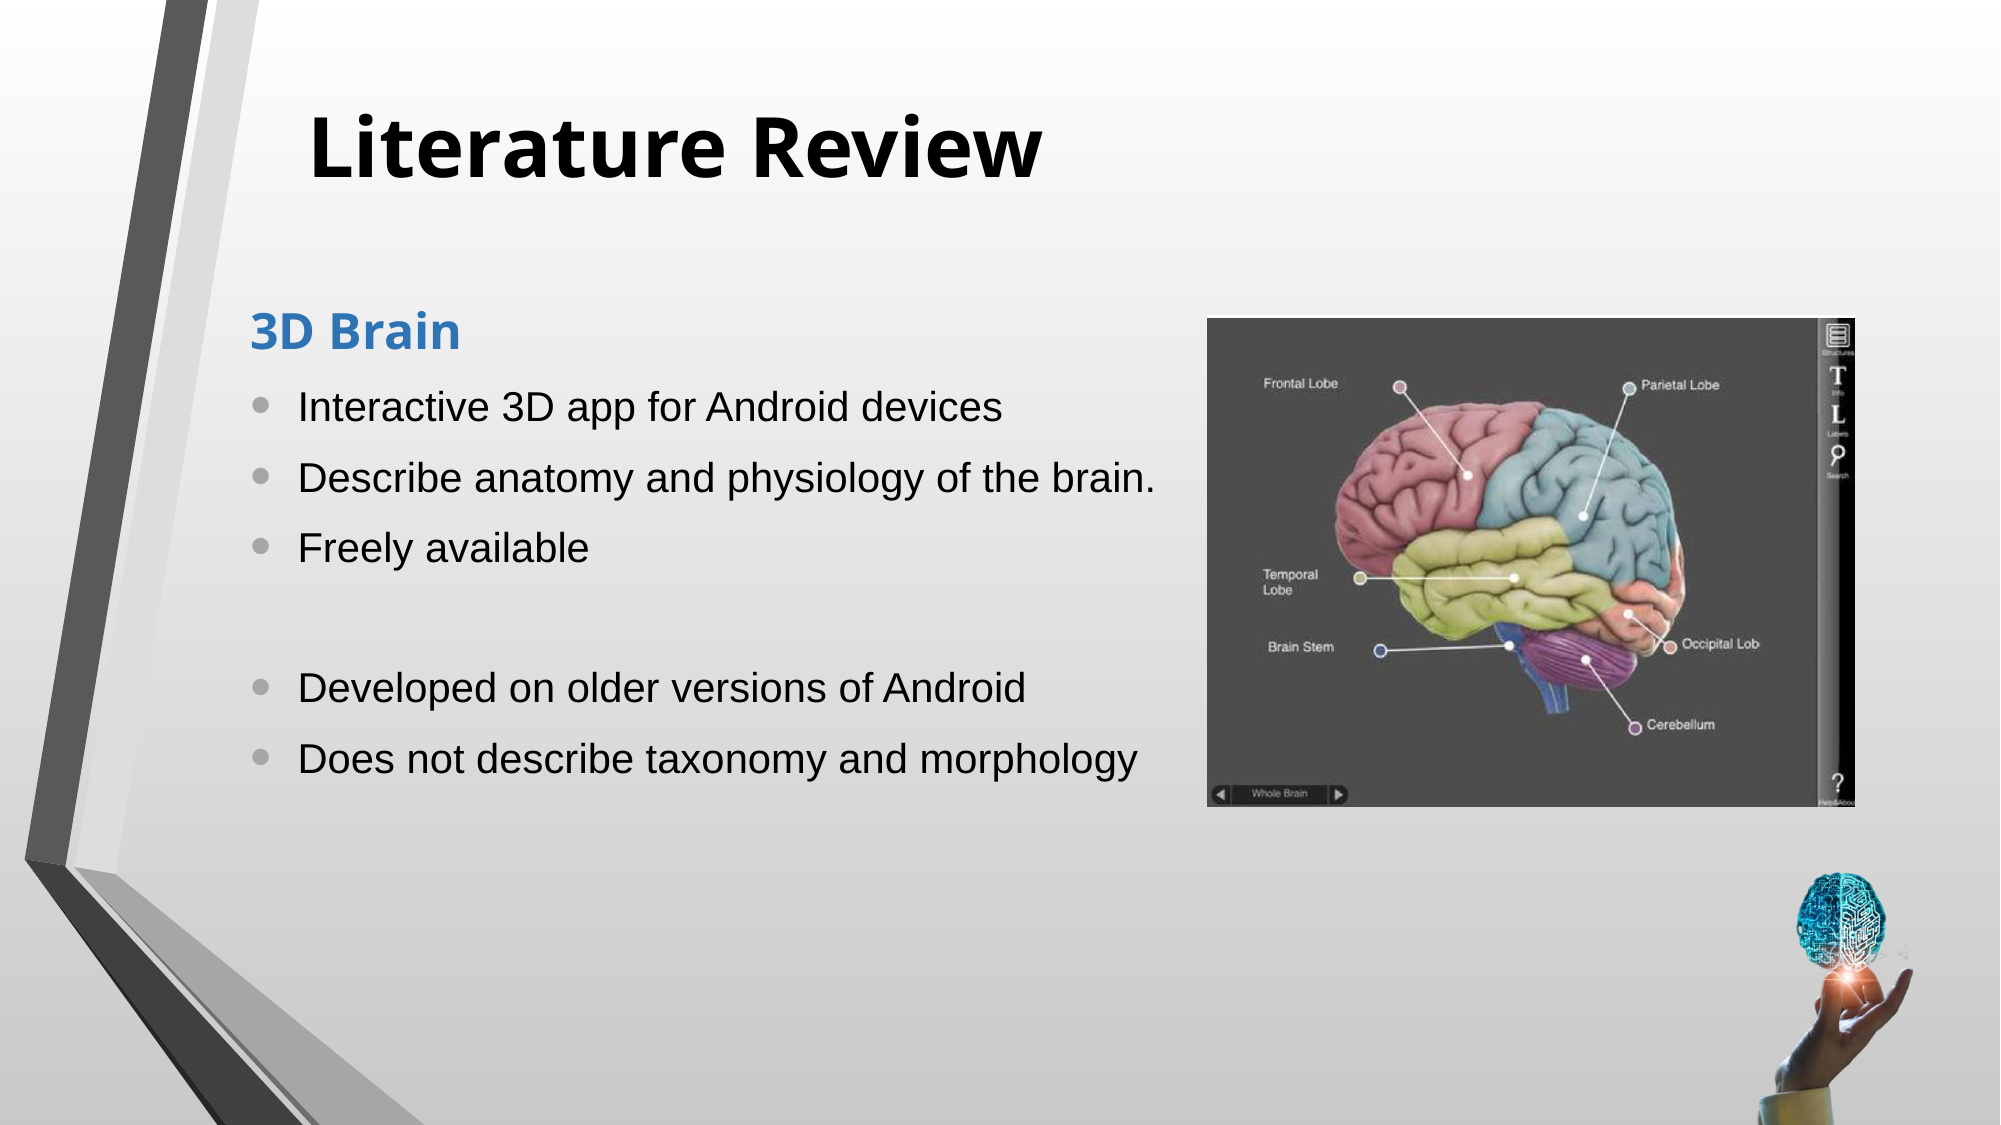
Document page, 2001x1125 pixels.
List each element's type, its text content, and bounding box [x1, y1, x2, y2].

list 3D Brain Interactive 3D app for Android devices Describe anatomy and physiology of the brain. Freely available Developed on older versions of Android Does not describe taxonomy and morphology [160, 287, 1818, 1125]
picture [1818, 903, 1823, 912]
picture [1207, 315, 1855, 807]
title Literature Review [292, 0, 1936, 288]
picture [1818, 921, 1826, 927]
picture [1818, 841, 2001, 1125]
